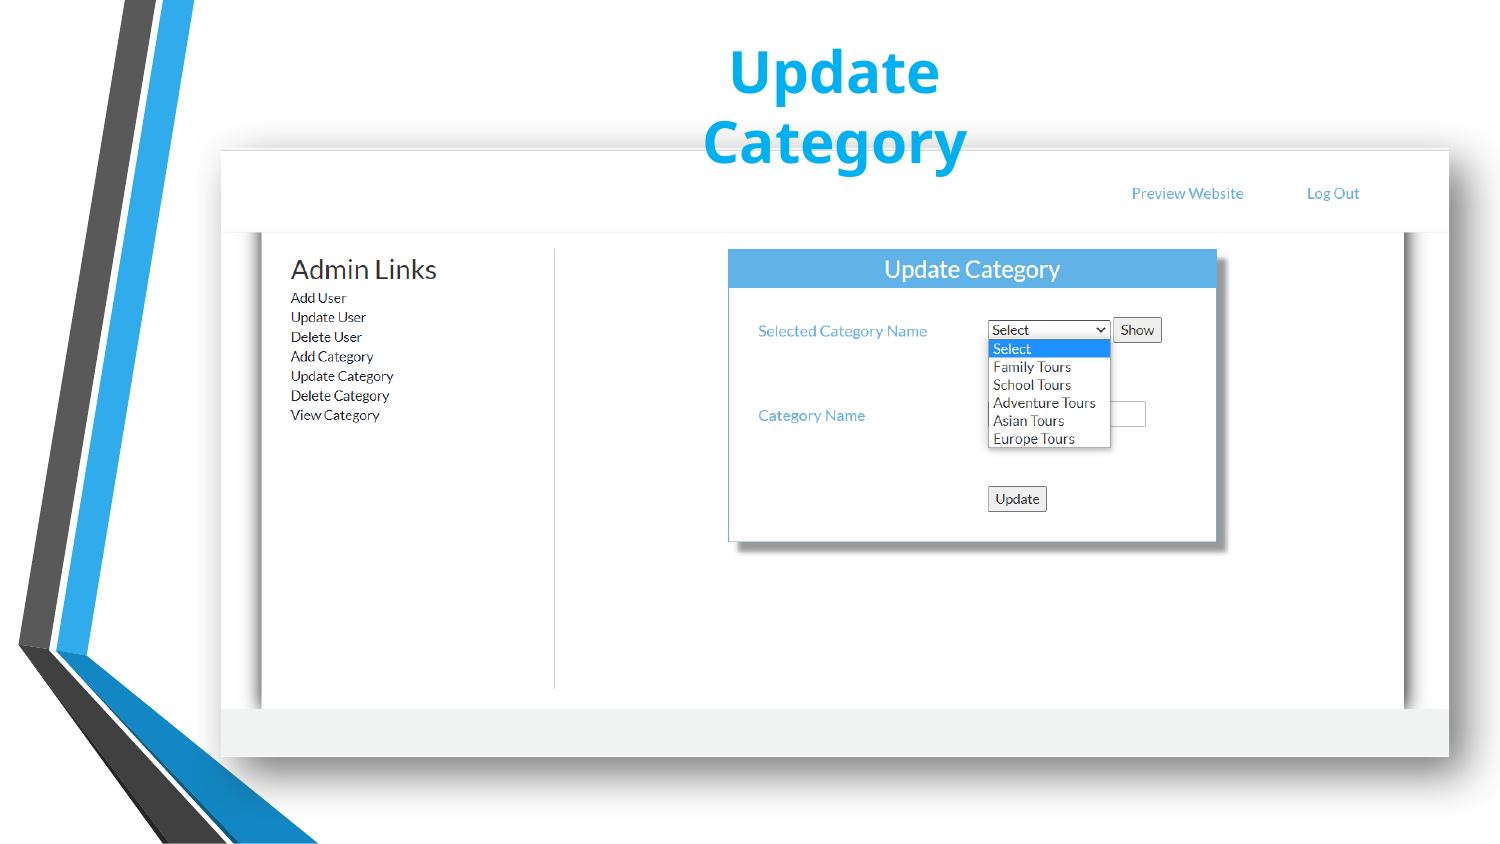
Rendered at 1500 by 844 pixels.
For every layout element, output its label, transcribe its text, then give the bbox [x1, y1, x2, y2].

picture [220, 148, 1450, 757]
picture [883, 148, 895, 156]
picture [751, 149, 761, 157]
text_box Update Category [621, 28, 1049, 148]
picture [846, 148, 858, 156]
